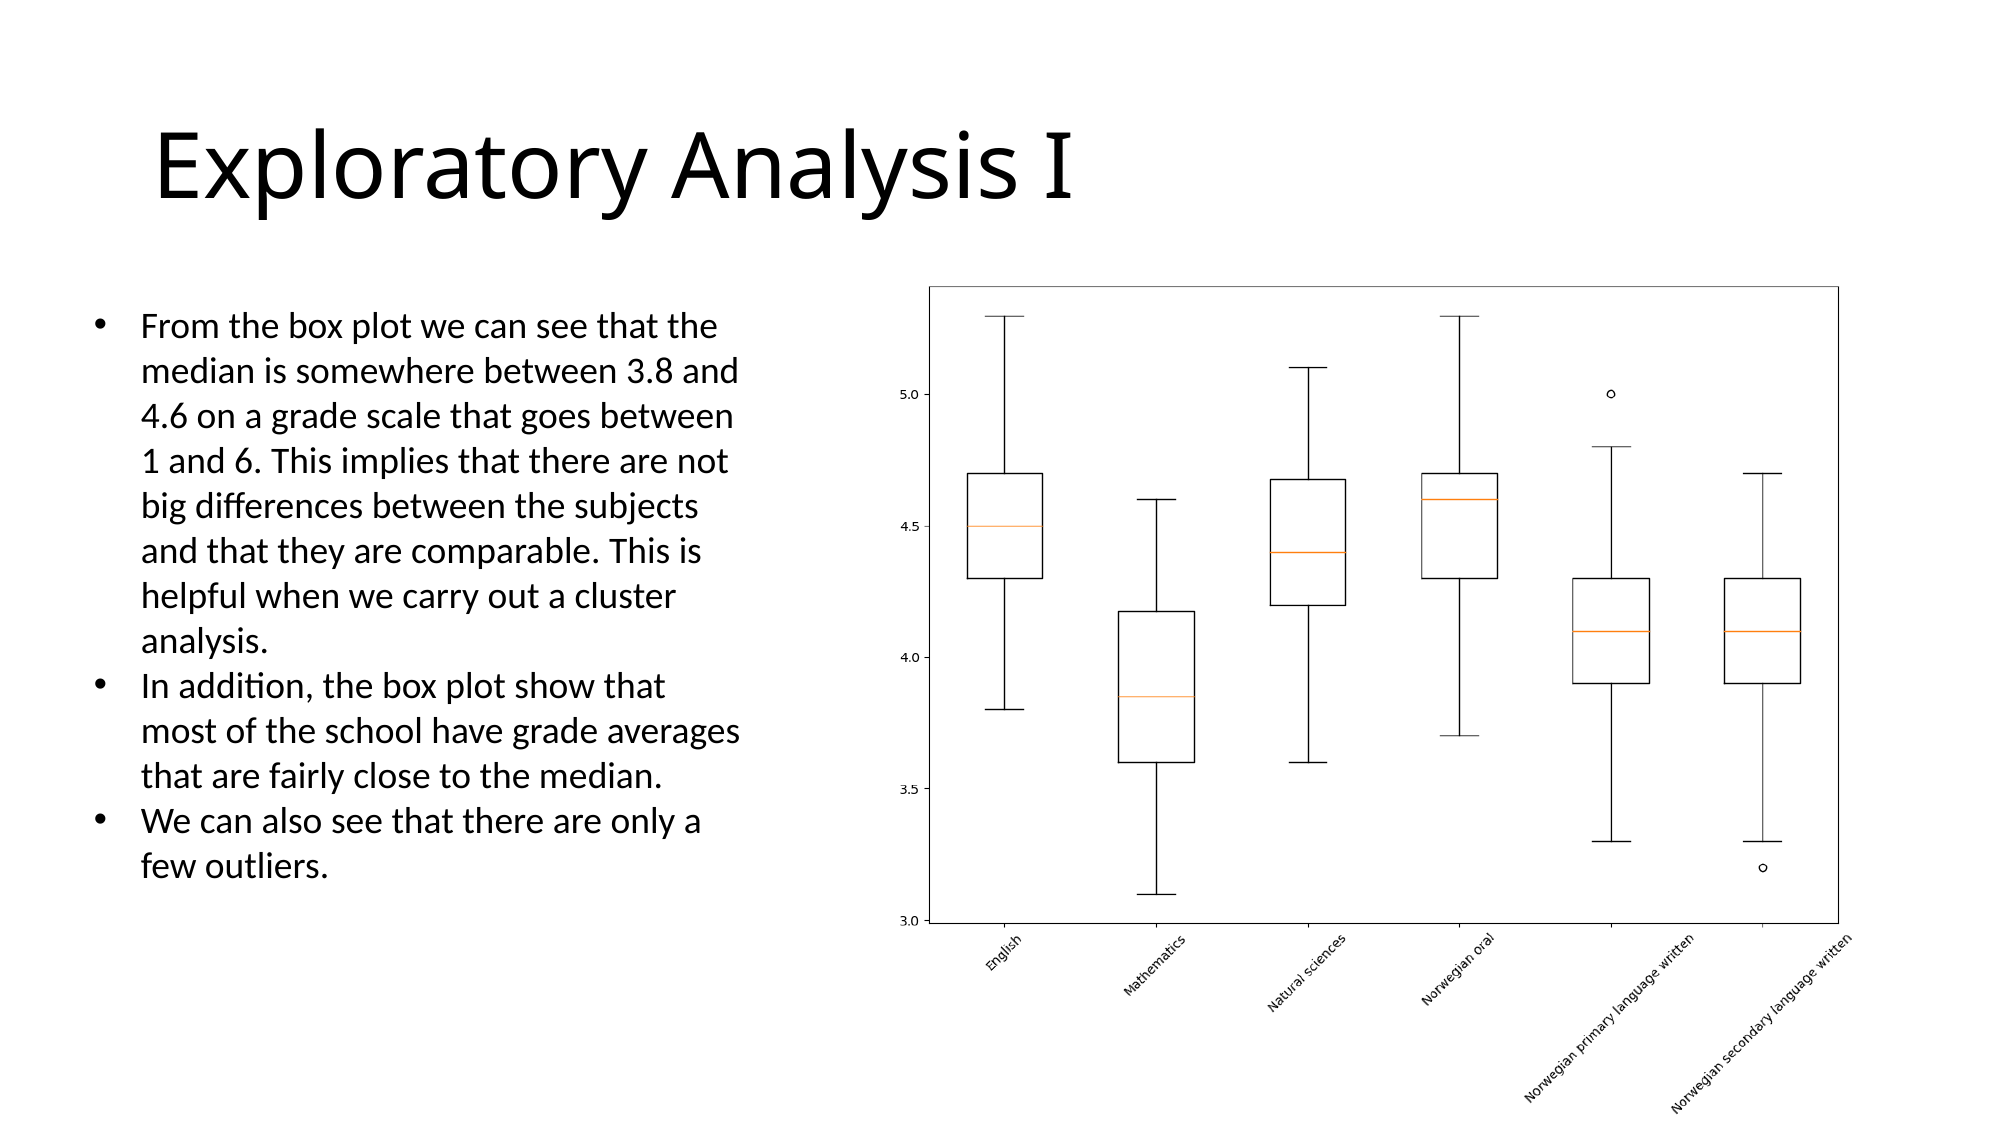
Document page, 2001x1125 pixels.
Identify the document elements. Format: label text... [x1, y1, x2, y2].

title Exploratory Analysis I [137, 59, 1863, 278]
text_box From the box plot we can see that the median is somewhere between 3.8 and 4.6 on a grade scale that goes between 1 and 6. This implies that there are not big differences between the subjects and that they are comparable. This is helpful when we carry out a cluster analysis. In addition, the box plot show that most of the school have grade averages that are fairly close to the median. We can also see that there are only a few outliers. [79, 293, 765, 939]
picture [890, 277, 1863, 1125]
